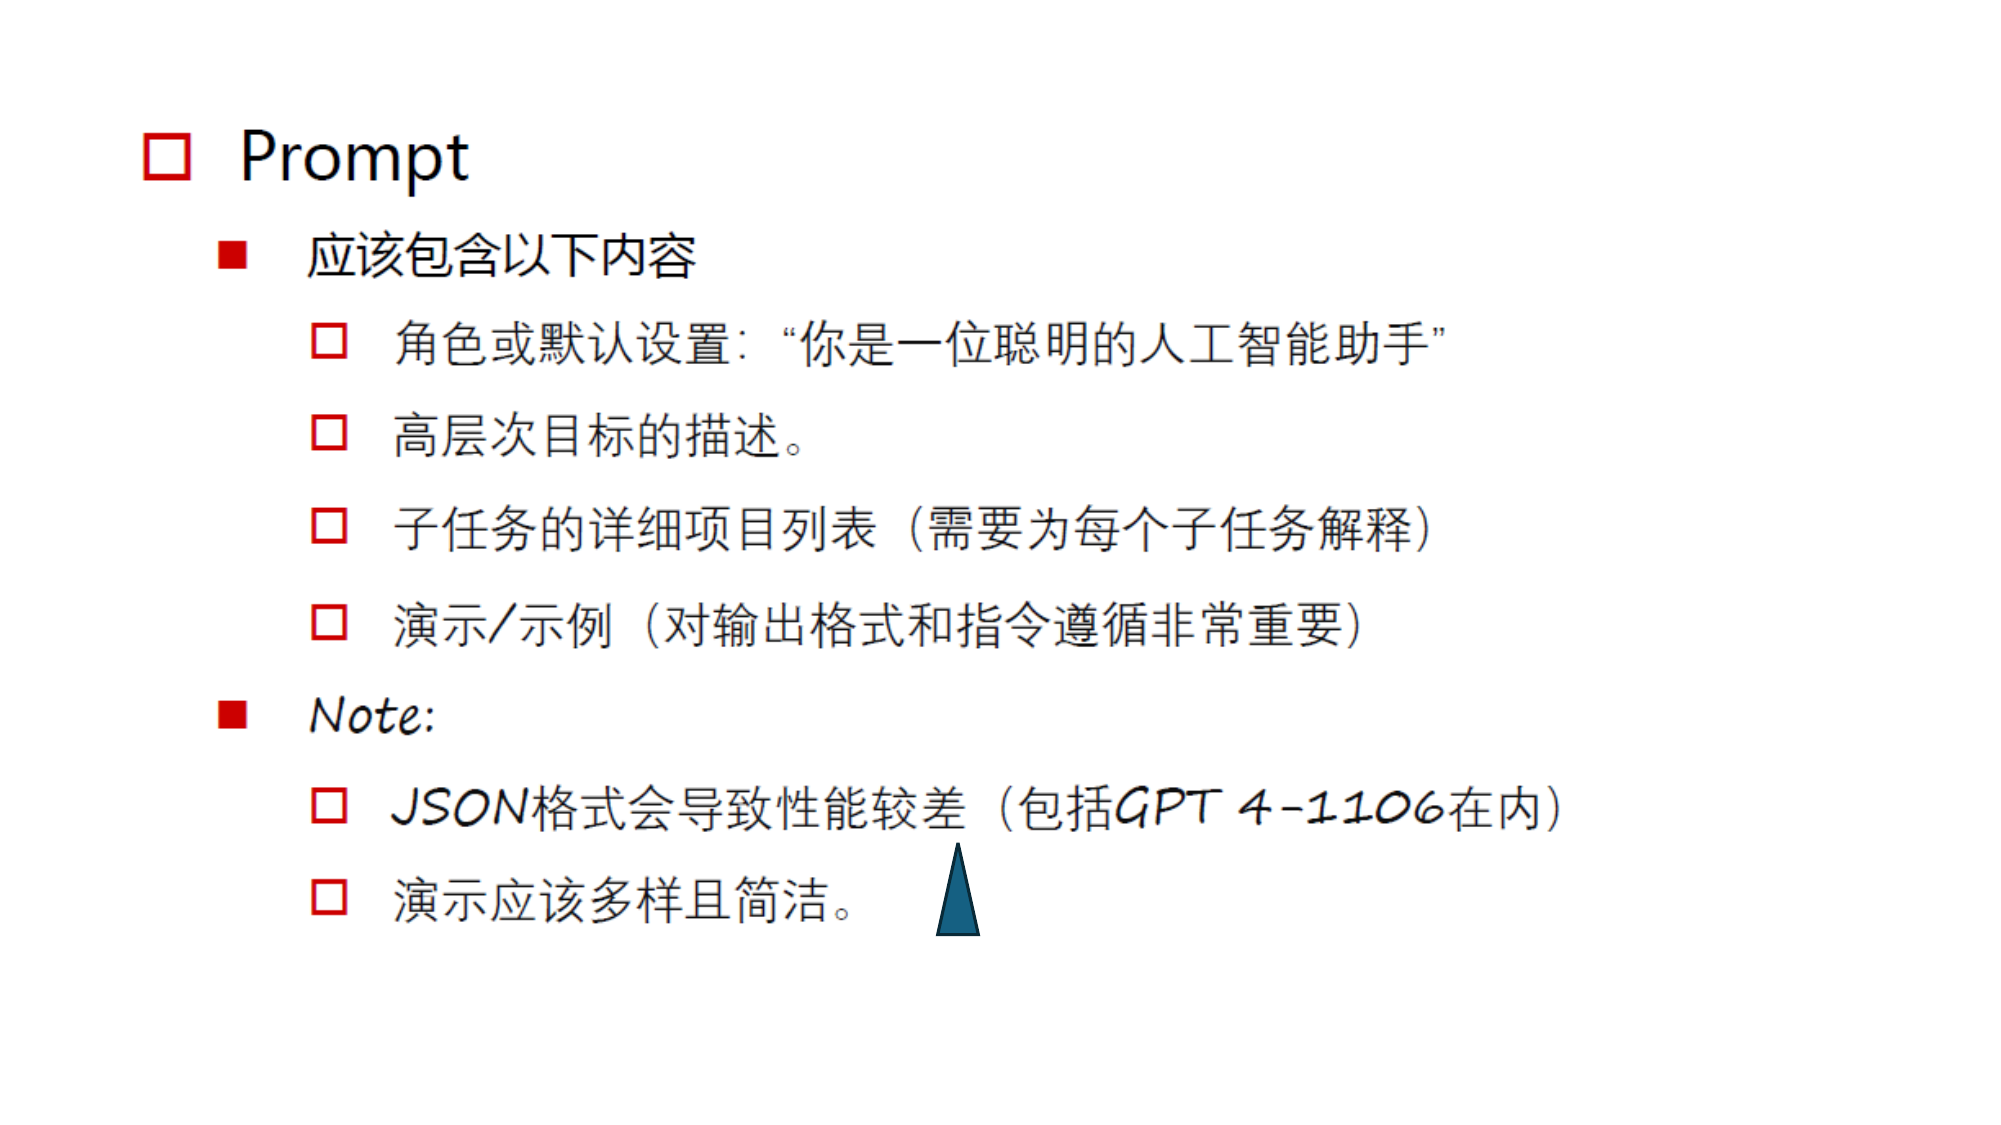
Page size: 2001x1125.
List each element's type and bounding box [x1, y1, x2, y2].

picture [122, 111, 1786, 990]
